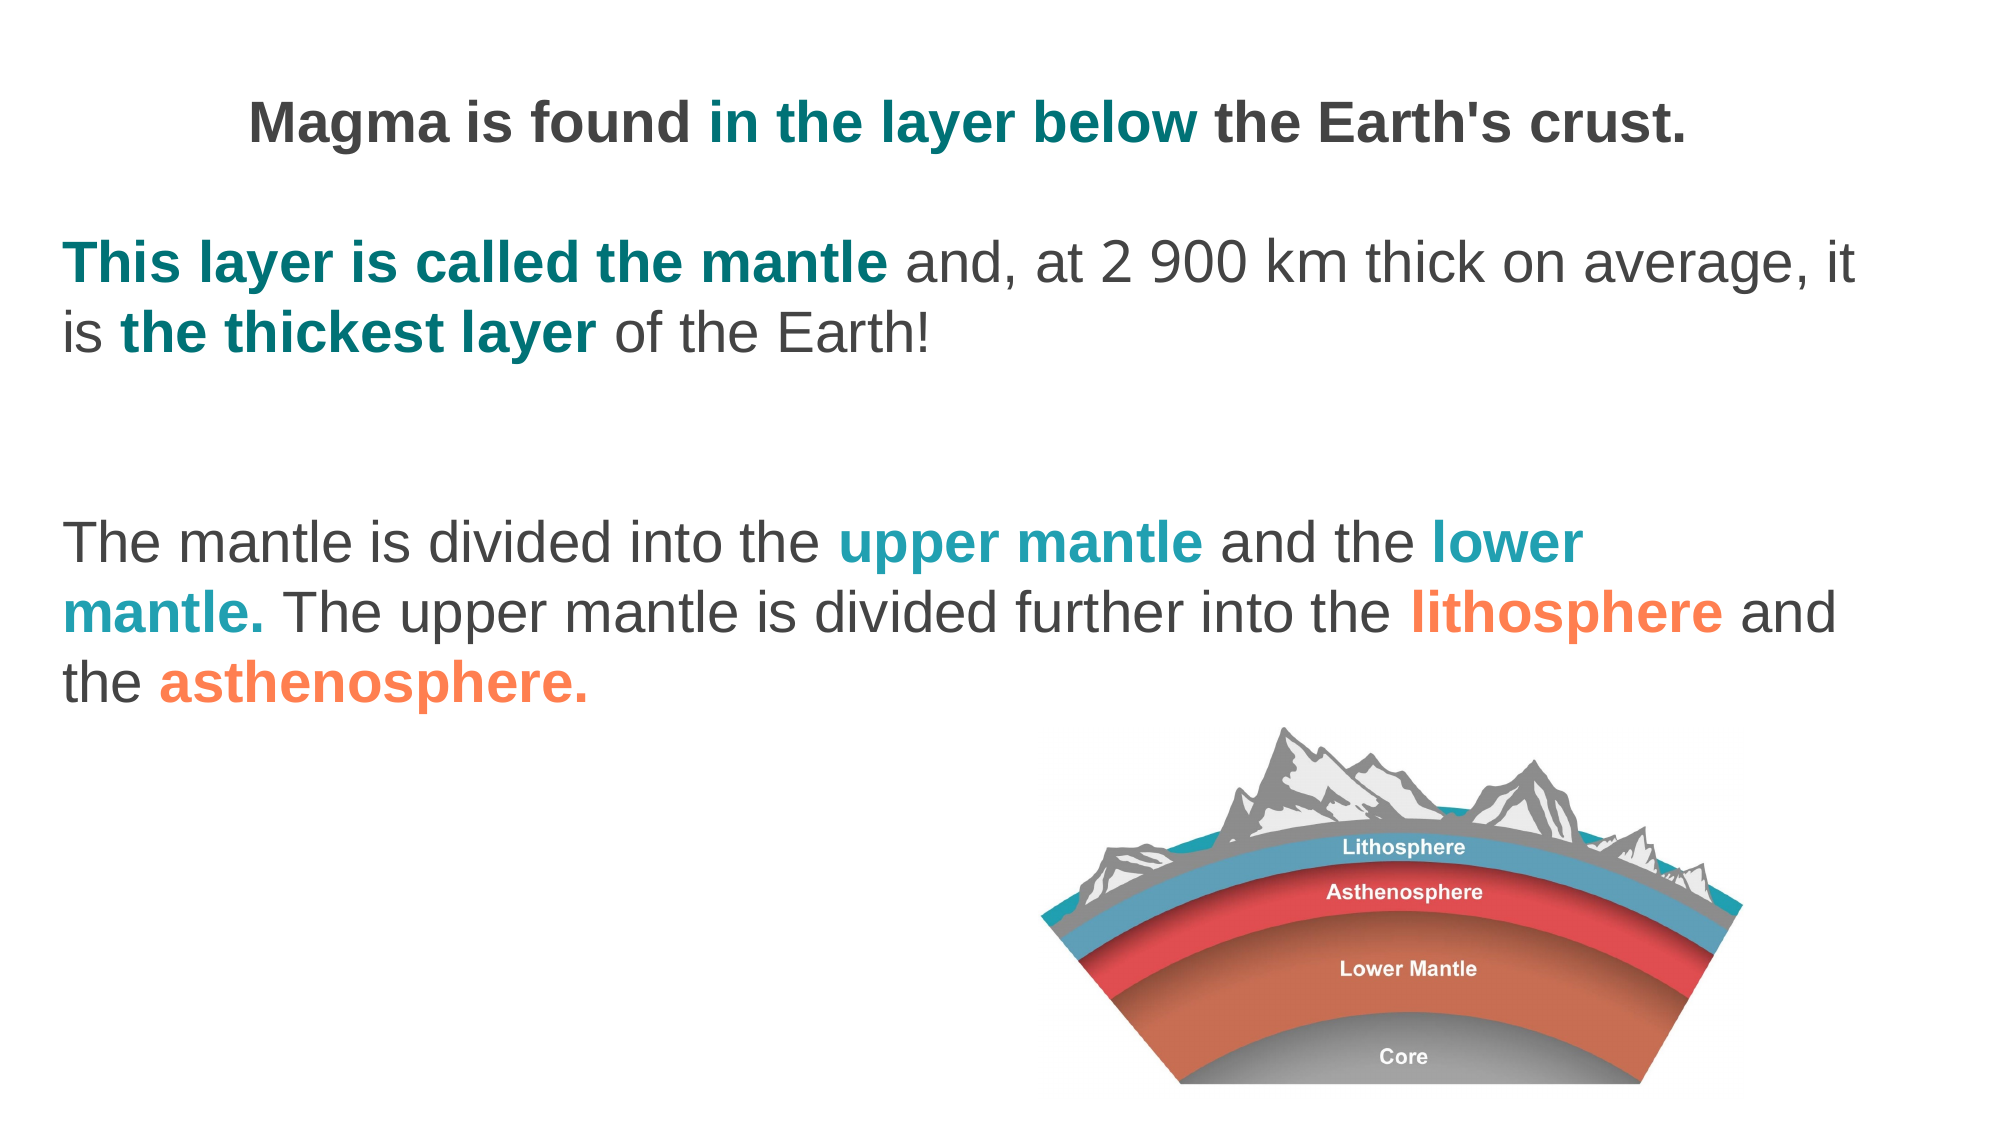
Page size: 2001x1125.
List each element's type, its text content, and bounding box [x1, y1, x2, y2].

picture [1038, 727, 1744, 1099]
text_box Magma is found in the layer below the Earth's crust. This layer is called the mantle and, at 2 900 km thick on average, it is the thickest layer of the Earth! The mantle is divided into the upper mantle and the lower mantle. The upper mantle is divided further into the lithosphere and the asthenosphere. [47, 76, 1890, 722]
